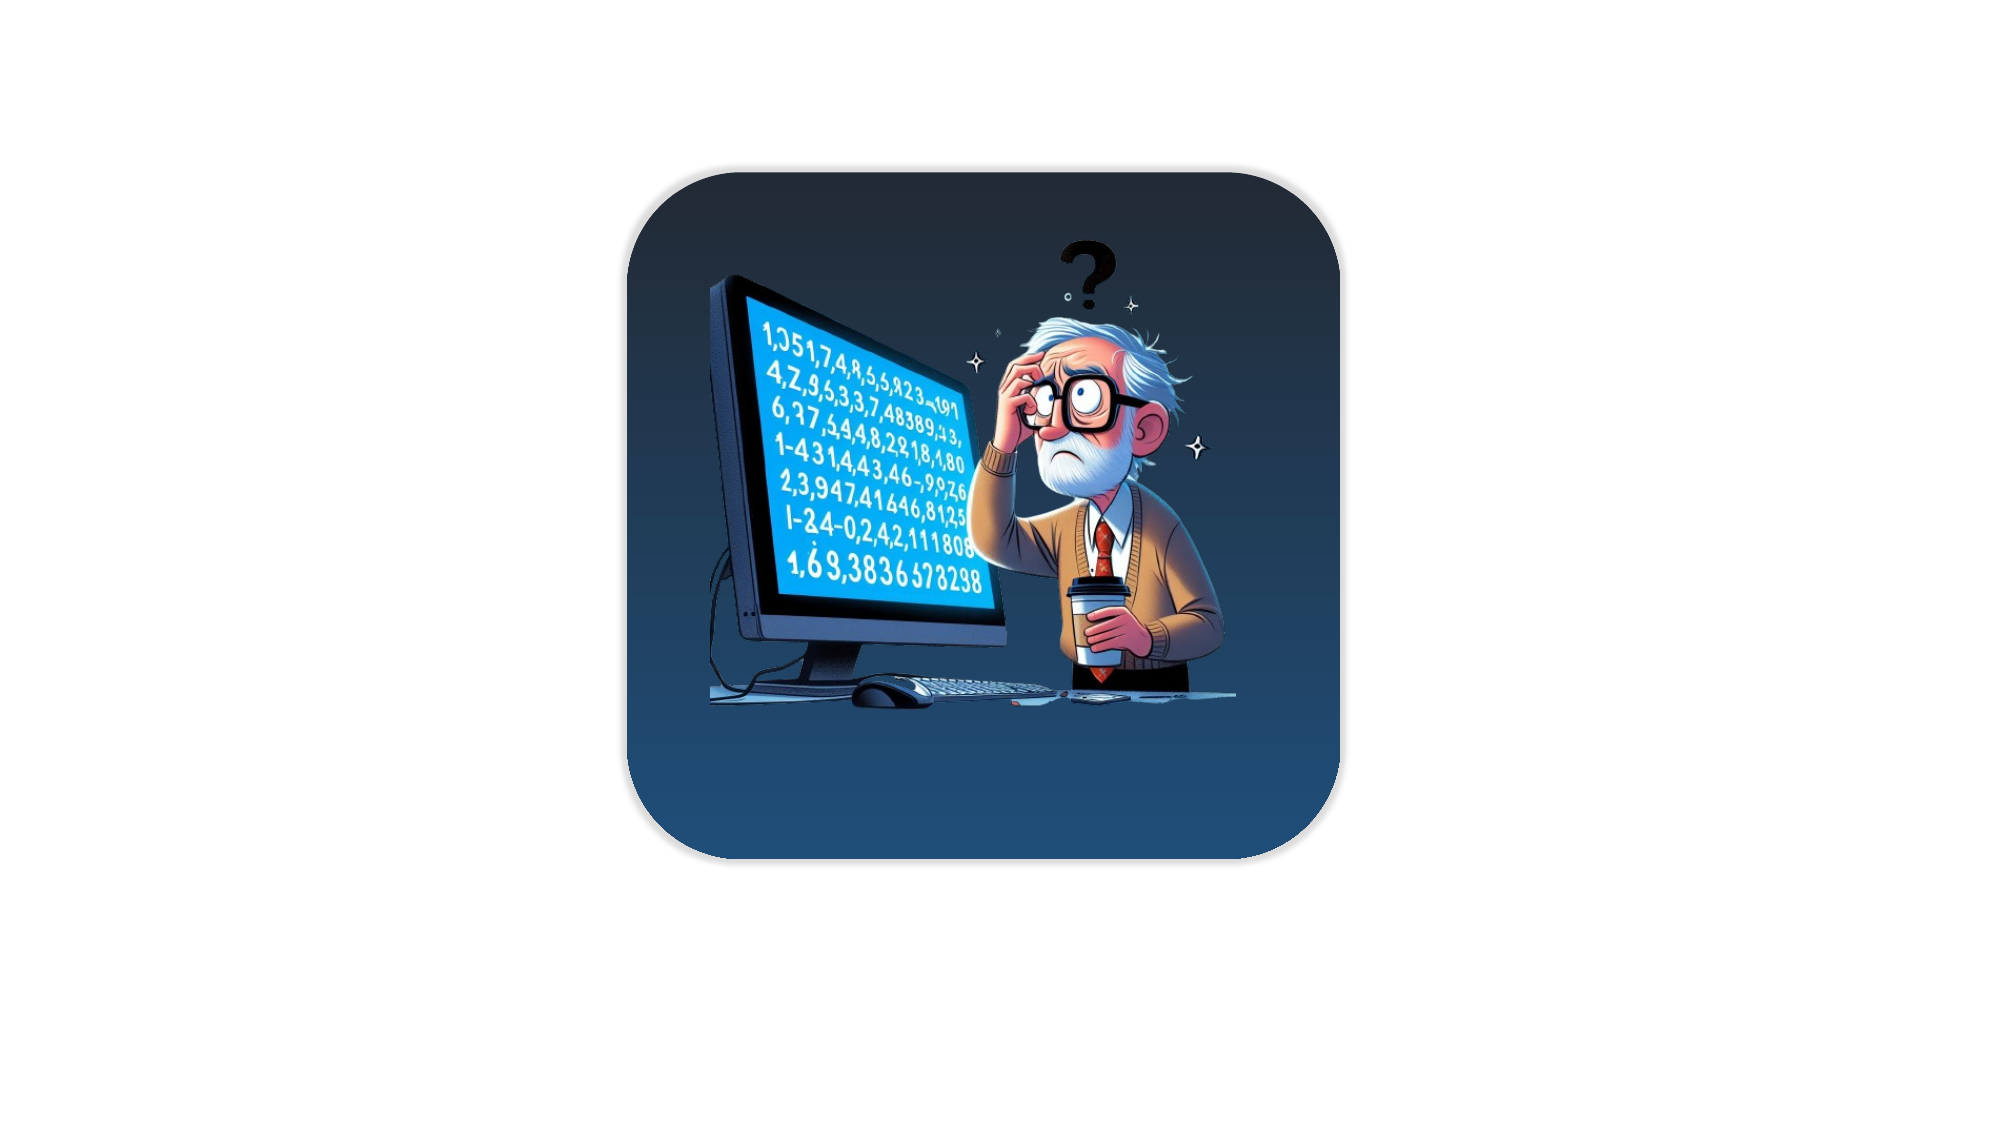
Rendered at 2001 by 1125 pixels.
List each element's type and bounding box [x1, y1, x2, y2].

text_box [647, 205, 920, 727]
text_box [659, 171, 1309, 209]
text_box [626, 213, 1342, 860]
text_box [1042, 206, 1315, 728]
picture [709, 209, 1236, 735]
